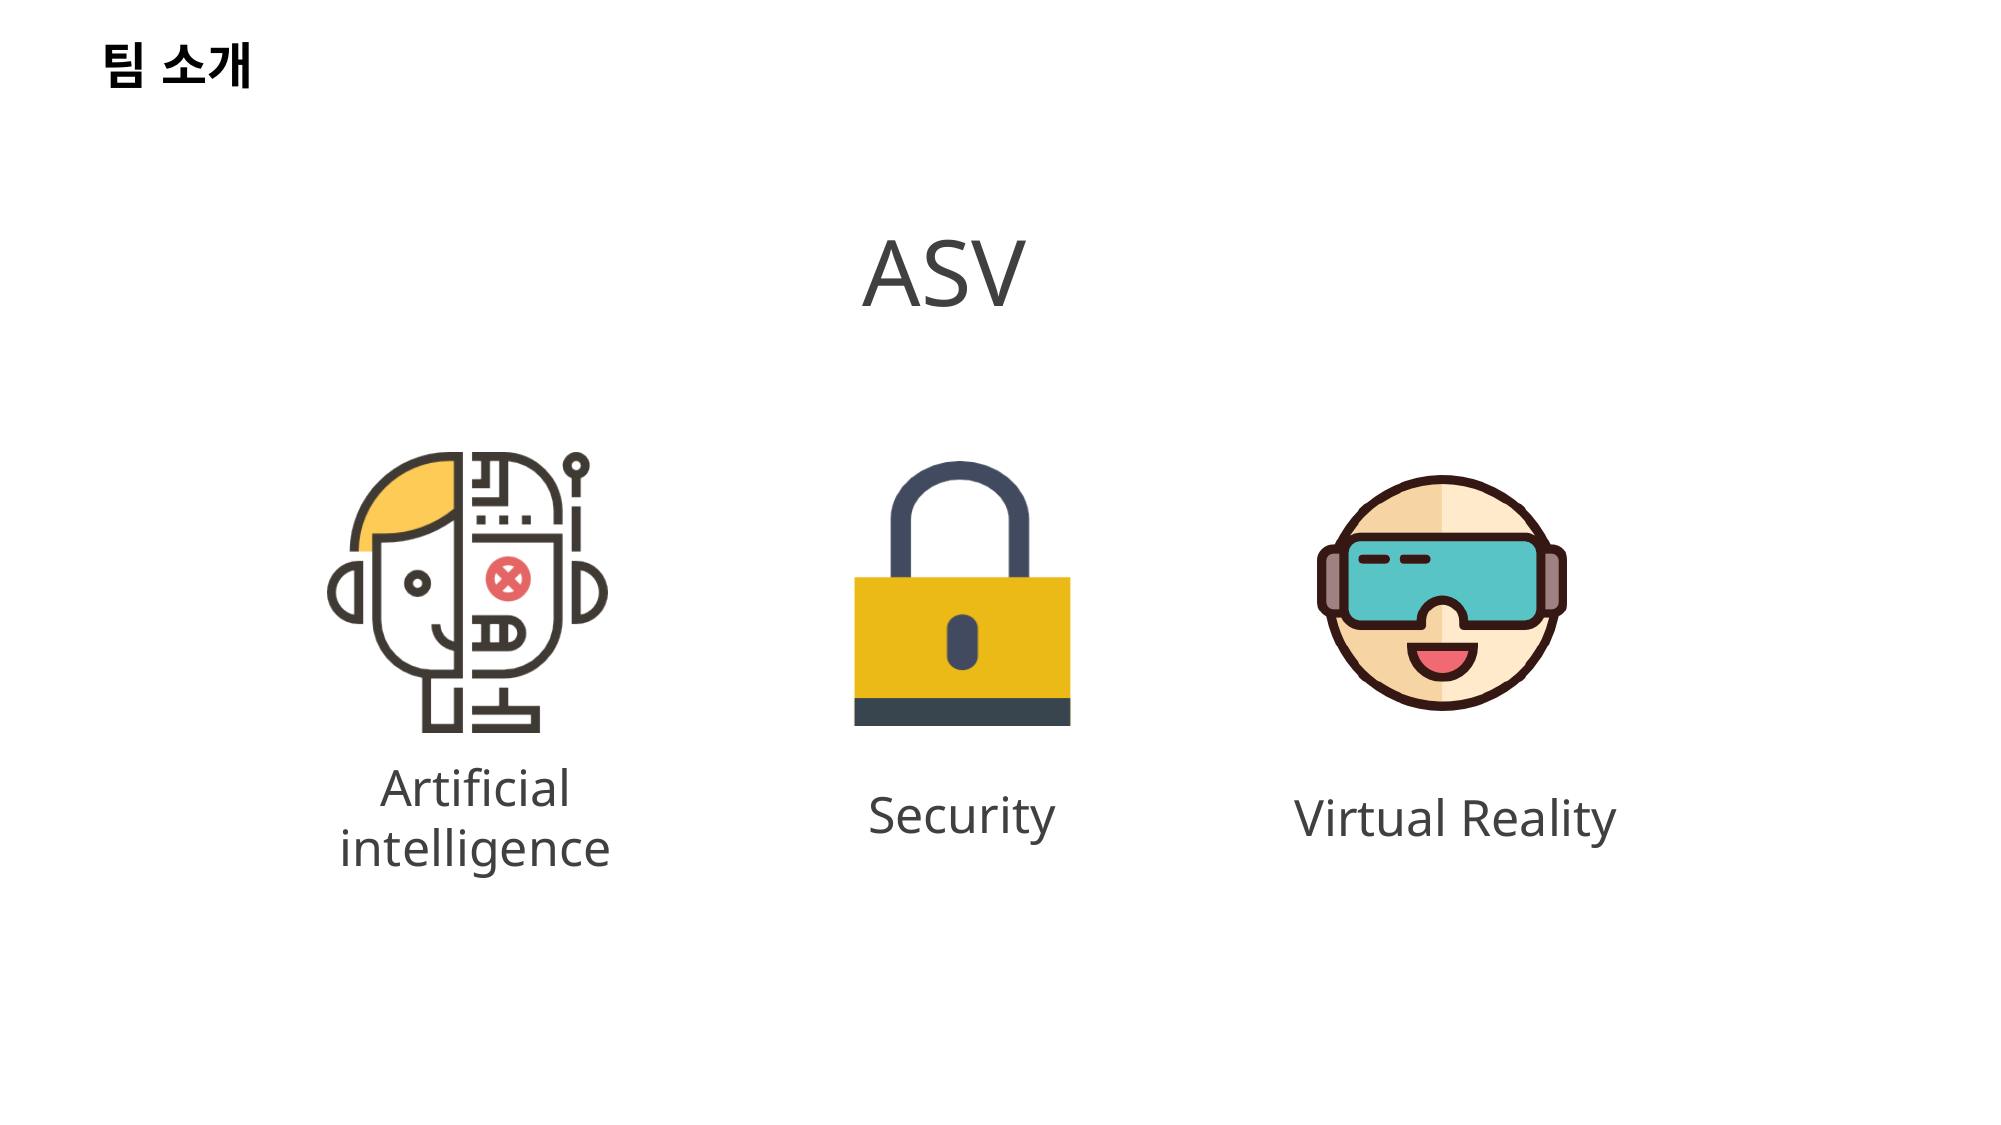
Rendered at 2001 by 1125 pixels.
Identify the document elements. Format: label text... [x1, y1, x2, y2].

picture [816, 461, 1109, 726]
picture [1317, 467, 1567, 717]
picture [327, 452, 608, 733]
text_box 팀 소개 [0, 26, 403, 102]
text_box Virtual Reality [1279, 779, 1633, 855]
text_box Security [853, 775, 1072, 851]
text_box Artificial intelligence [312, 749, 639, 884]
text_box ASV [847, 207, 1042, 333]
